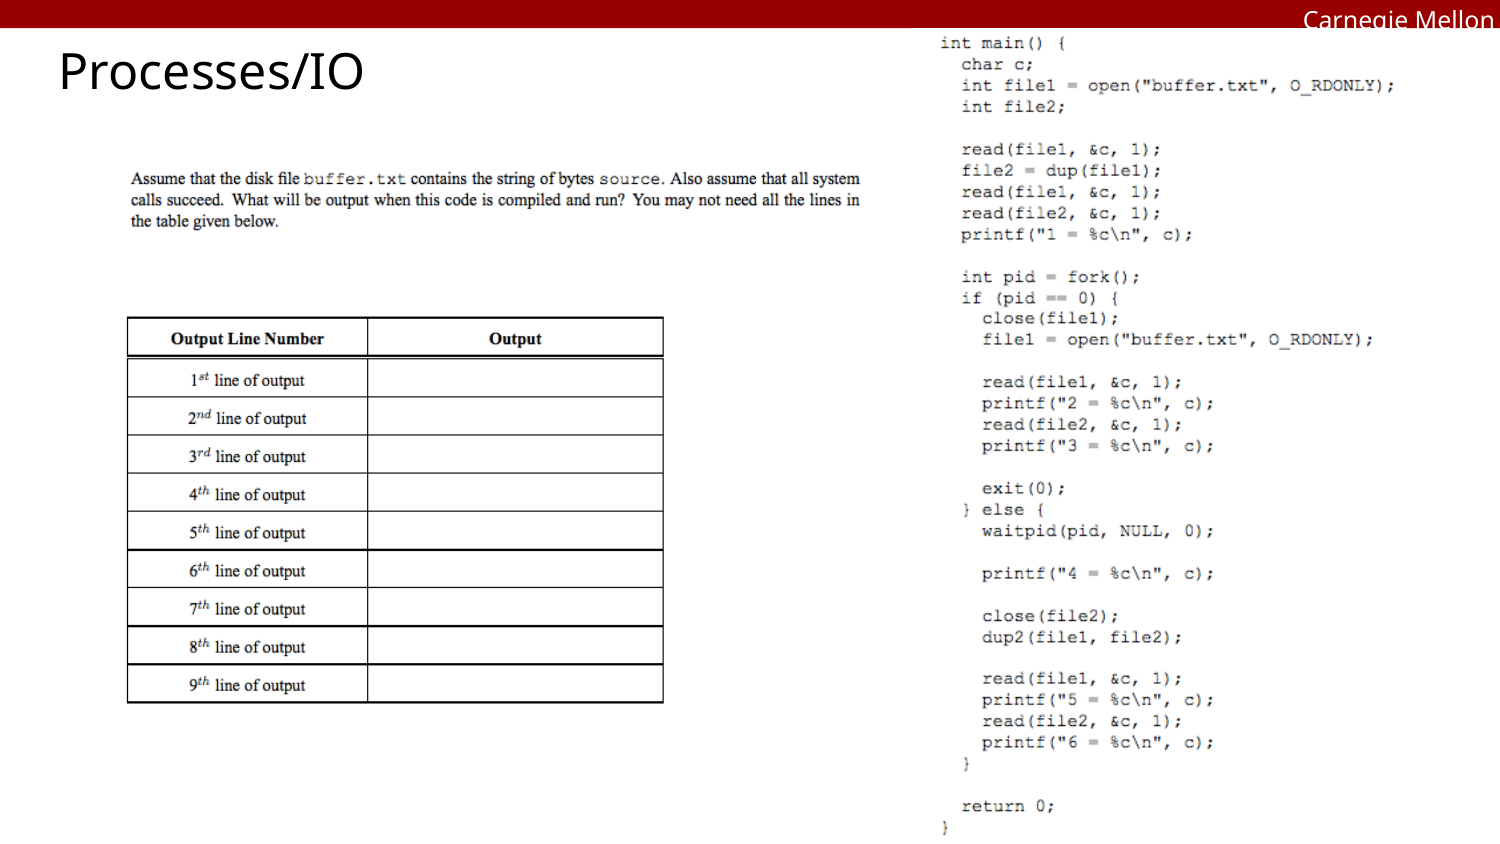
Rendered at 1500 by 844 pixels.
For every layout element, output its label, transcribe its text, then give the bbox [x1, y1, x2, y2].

title Processes/IO [58, 1, 1305, 137]
picture [112, 296, 680, 729]
picture [911, 27, 1406, 844]
picture [117, 144, 886, 236]
